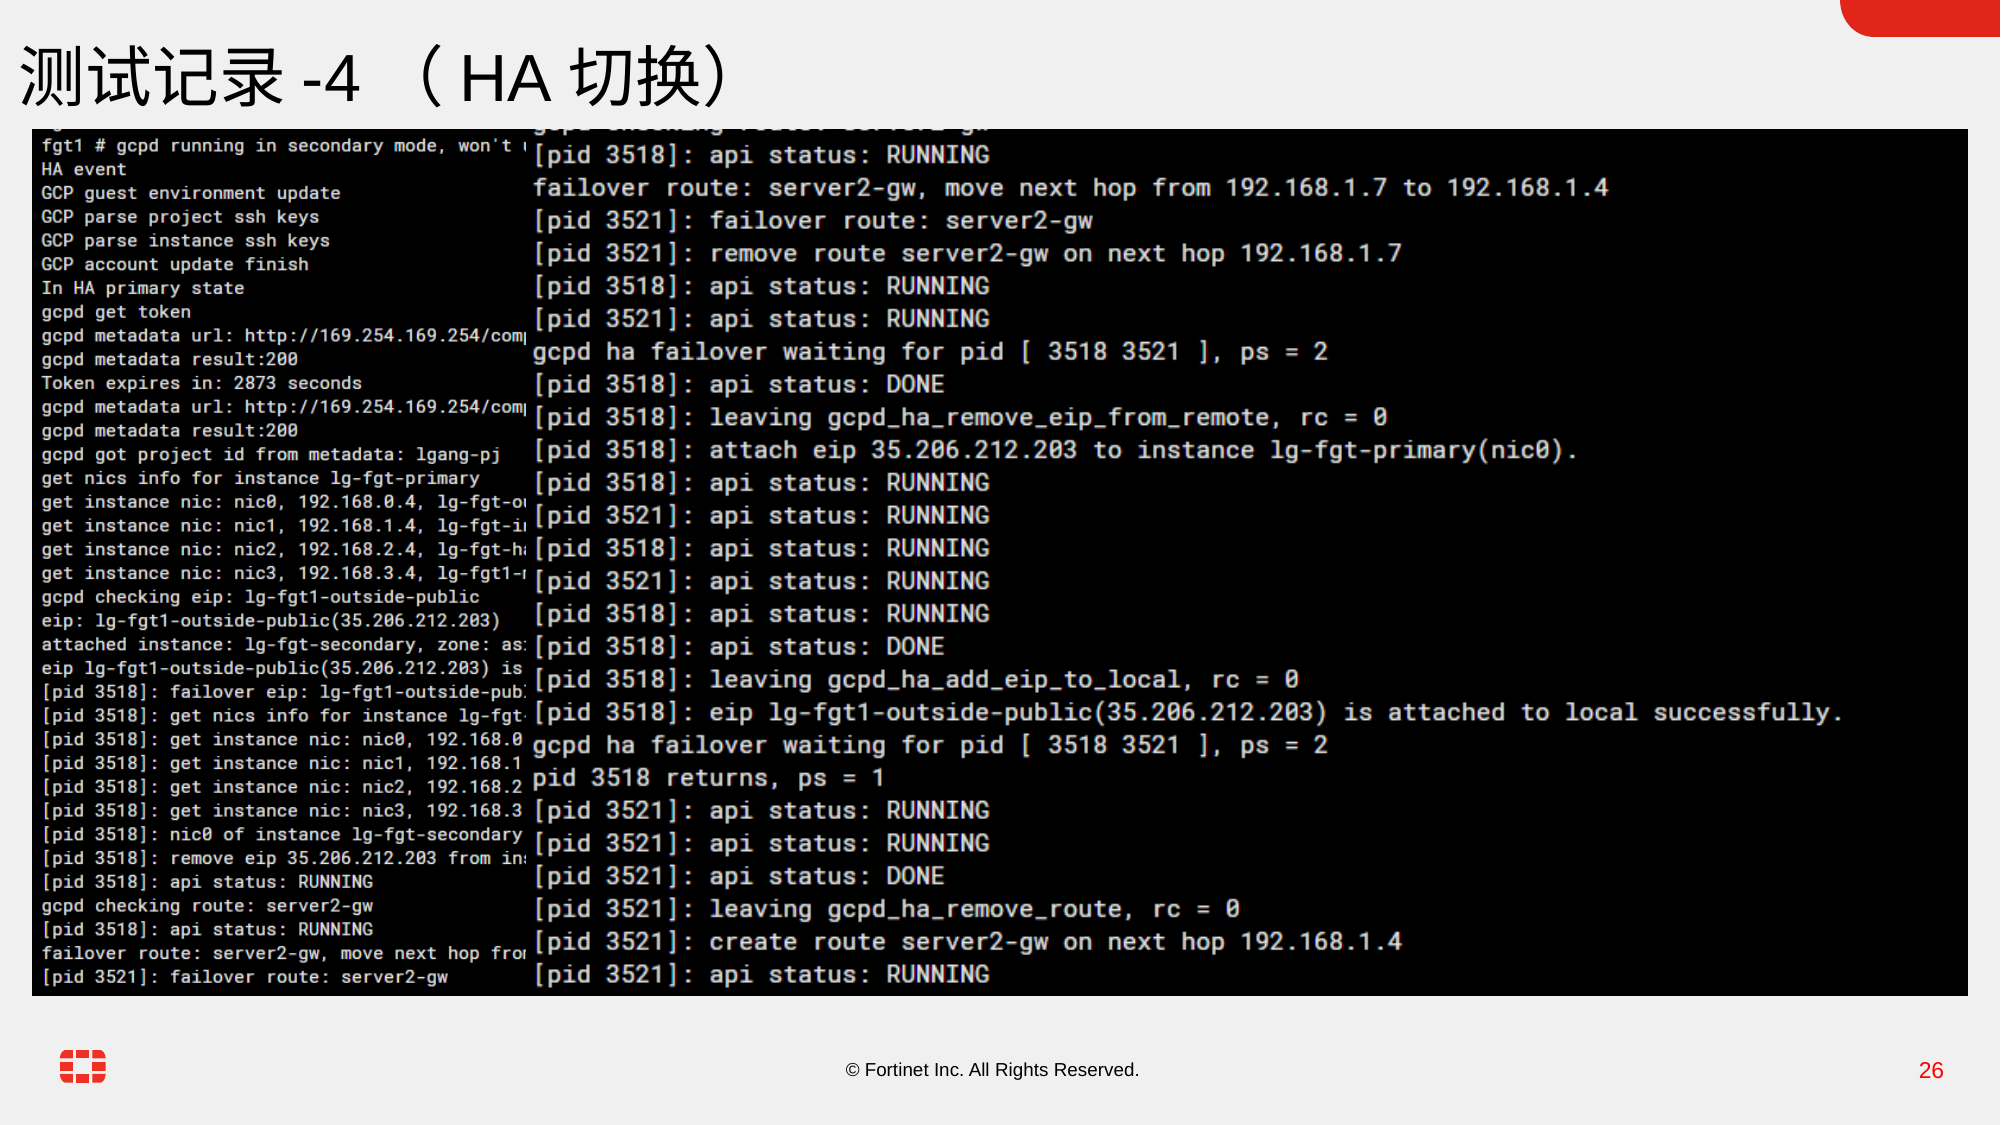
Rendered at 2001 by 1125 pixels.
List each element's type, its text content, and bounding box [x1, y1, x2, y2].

picture [32, 129, 1968, 996]
text_box 测试记录-4（HA切换） [4, 36, 784, 124]
